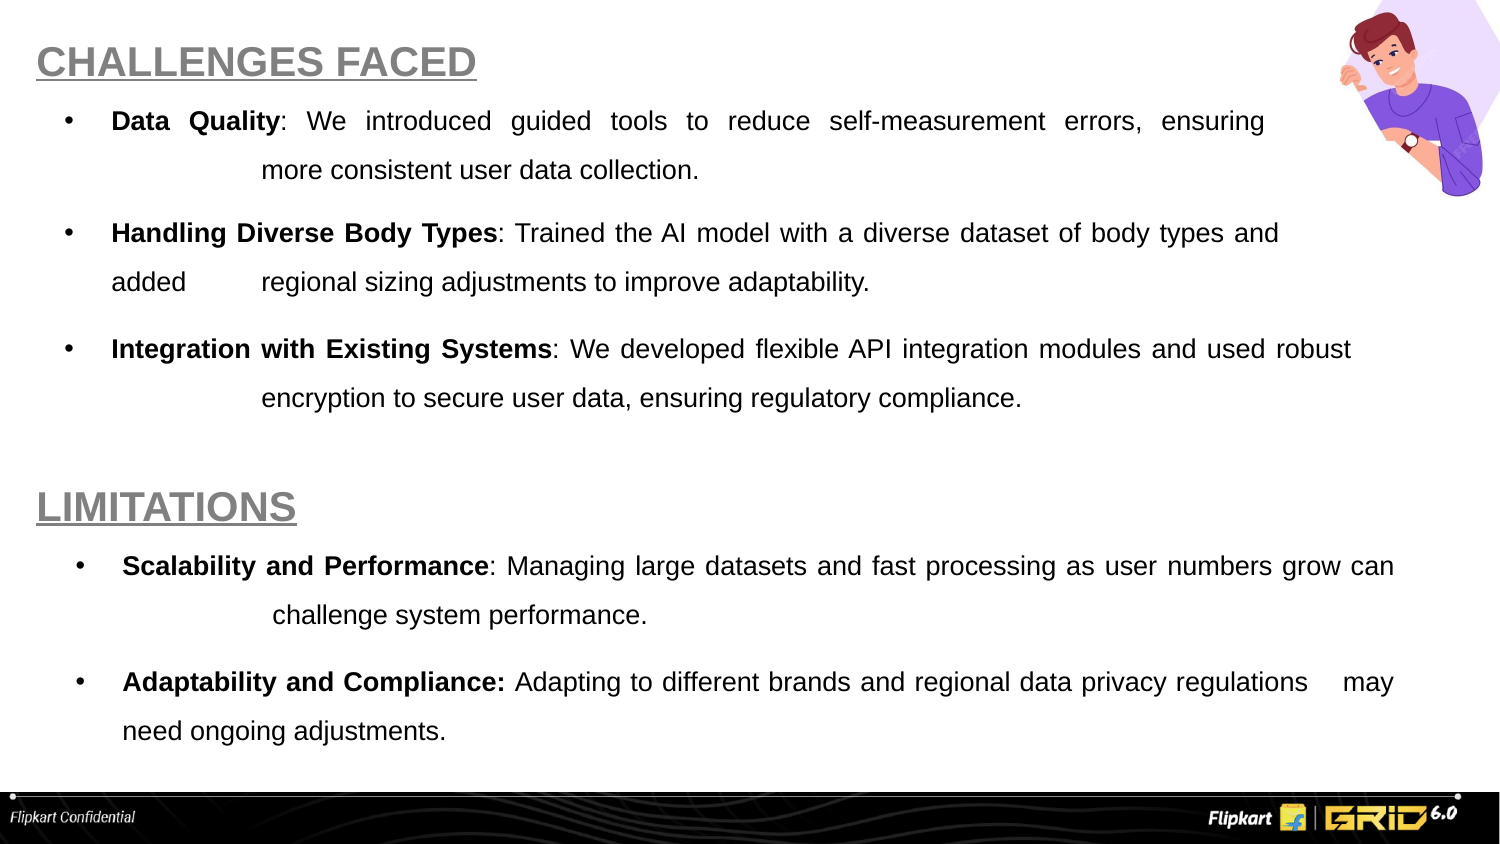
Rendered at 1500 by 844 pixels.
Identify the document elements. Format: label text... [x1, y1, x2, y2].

picture [1312, 0, 1500, 202]
text_box Handling Diverse Body Types: Trained the AI model with a diverse dataset of body types and added regional sizing adjustments to improve adaptability. Integration with Existing Systems: We developed flexible API integration modules and used robust encryption to secure user data, ensuring regulatory compliance. [49, 192, 1366, 421]
text_box LIMITATIONS [21, 456, 349, 551]
text_box Scalability and Performance: Managing large datasets and fast processing as user numbers grow can challenge system performance. Adaptability and Compliance: Adapting to different brands and regional data privacy regulations may need ongoing adjustments. [60, 525, 1409, 754]
picture [0, 791, 1500, 844]
title CHALLENGES FACED [21, 11, 511, 106]
text_box Data Quality: We introduced guided tools to reduce self-measurement errors, ensuring more consistent user data collection. [49, 79, 1302, 192]
